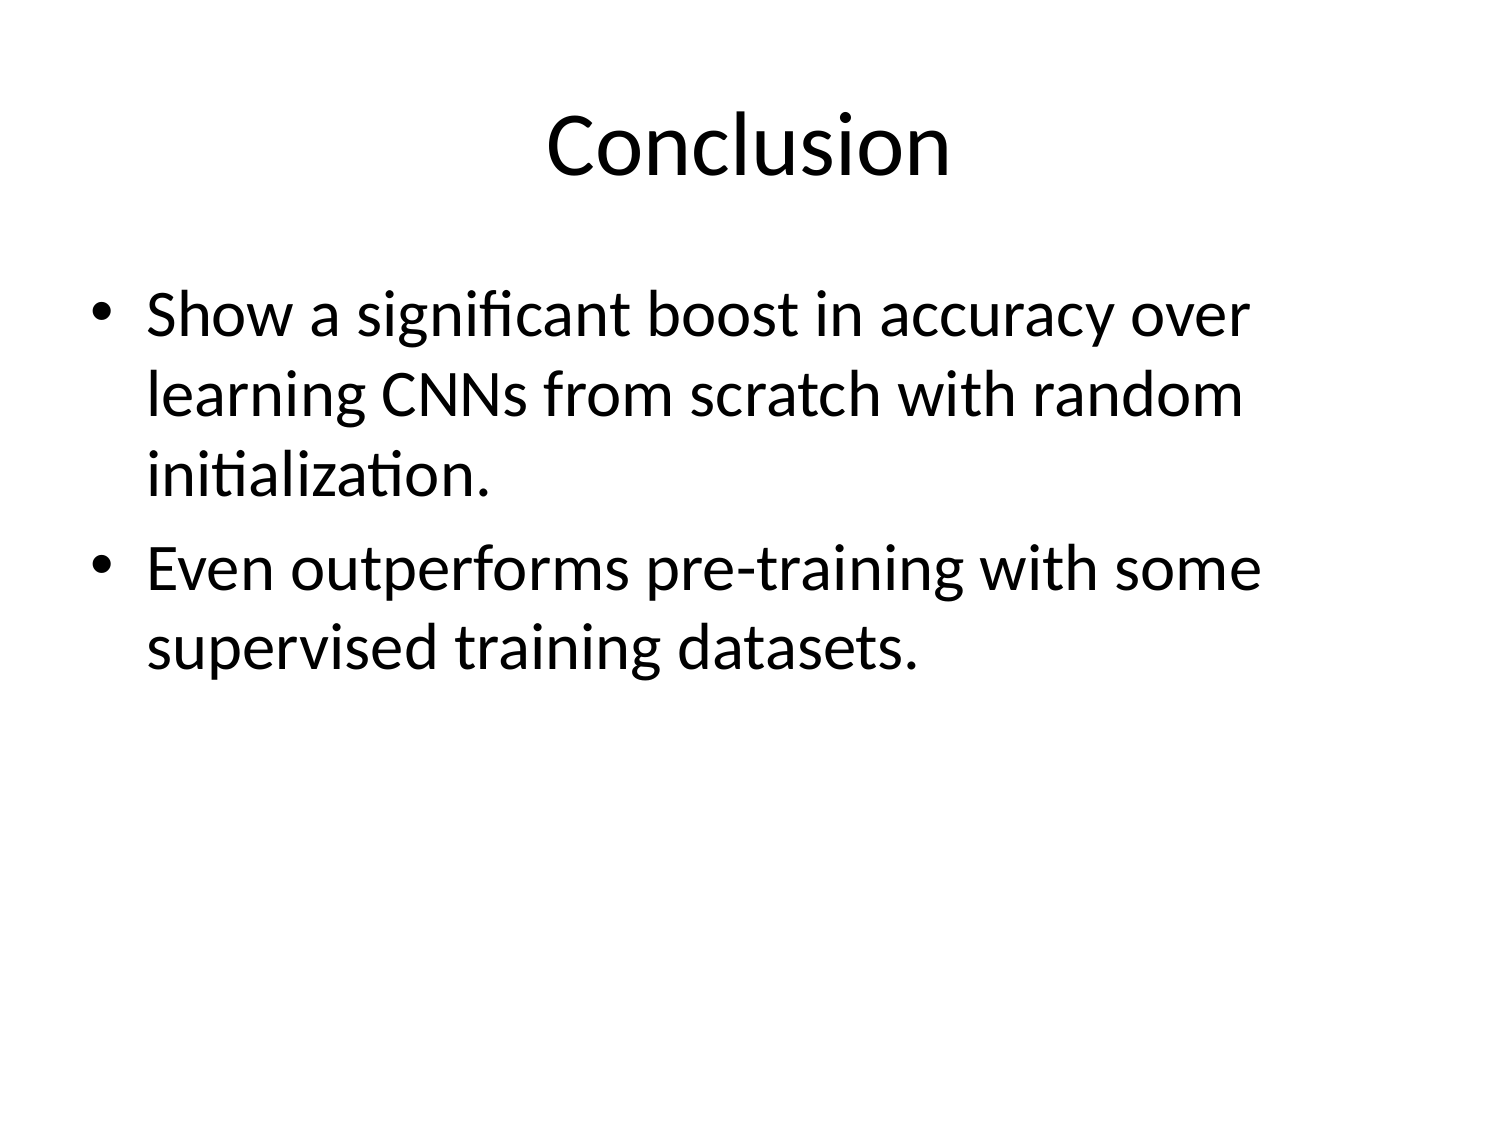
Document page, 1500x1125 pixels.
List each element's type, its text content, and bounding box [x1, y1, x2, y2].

title Conclusion [75, 45, 1425, 233]
list Show a signiﬁcant boost in accuracy over learning CNNs from scratch with random initialization. Even outperforms pre-training with some supervised training datasets. [75, 262, 1425, 1005]
